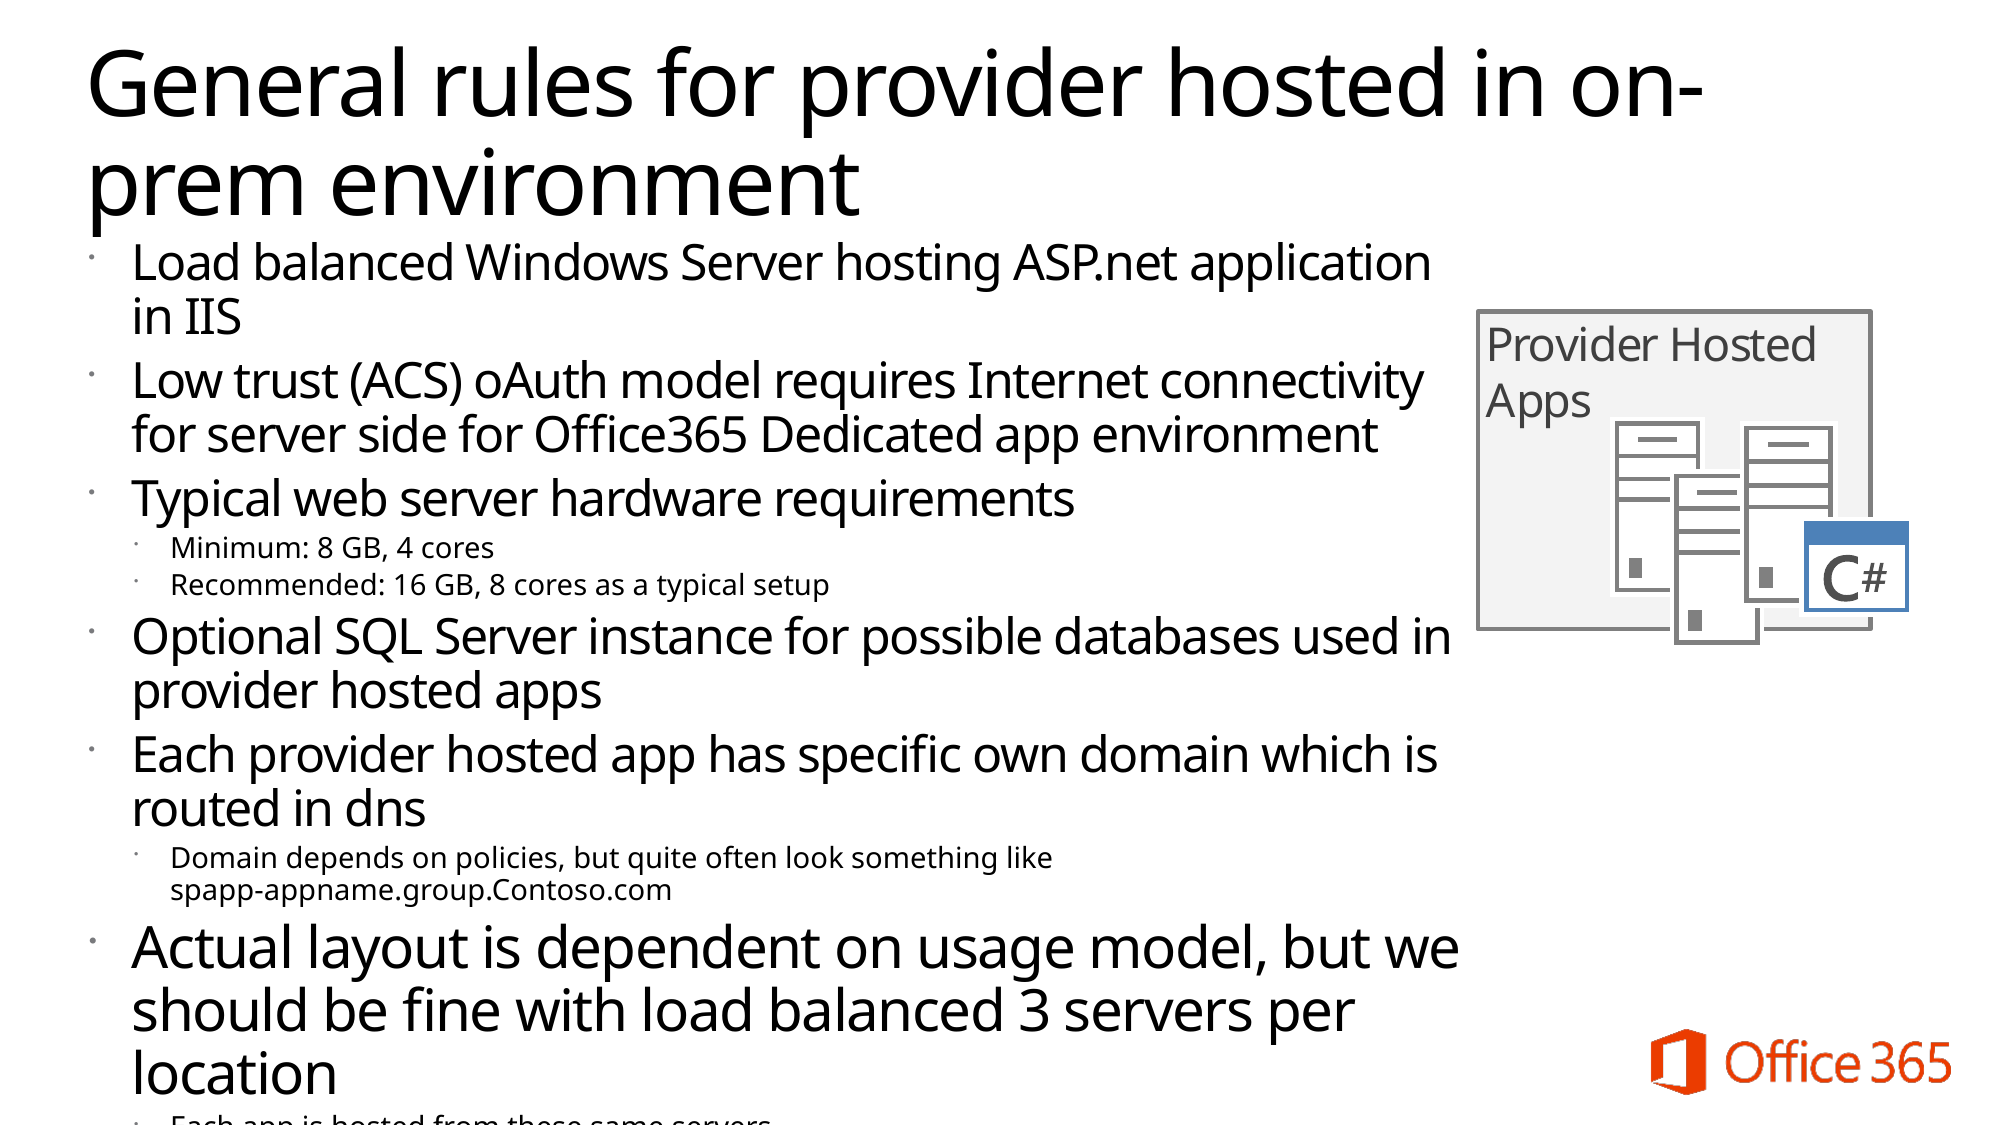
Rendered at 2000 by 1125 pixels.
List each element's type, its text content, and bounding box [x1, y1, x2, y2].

list Load balanced Windows Server hosting ASP.net application in IIS Low trust (ACS) oAuth model requires Internet connectivity for server side for Office365 Dedicated app environment Typical web server hardware requirements Minimum: 8 GB, 4 cores Recommended: 16 GB, 8 cores as a typical setup Optional SQL Server instance for possible databases used in provider hosted apps Each provider hosted app has specific own domain which is routed in dns Domain depends on policies, but quite often look something like spapp-appname.group.Contoso.com Actual layout is dependent on usage model, but we should be fine with load balanced 3 servers per location Each app is hosted from these same servers [85, 237, 1472, 573]
title General rules for provider hosted in on-prem environment [85, 37, 1914, 161]
picture [1622, 1000, 1978, 1124]
picture [1459, 296, 1915, 651]
